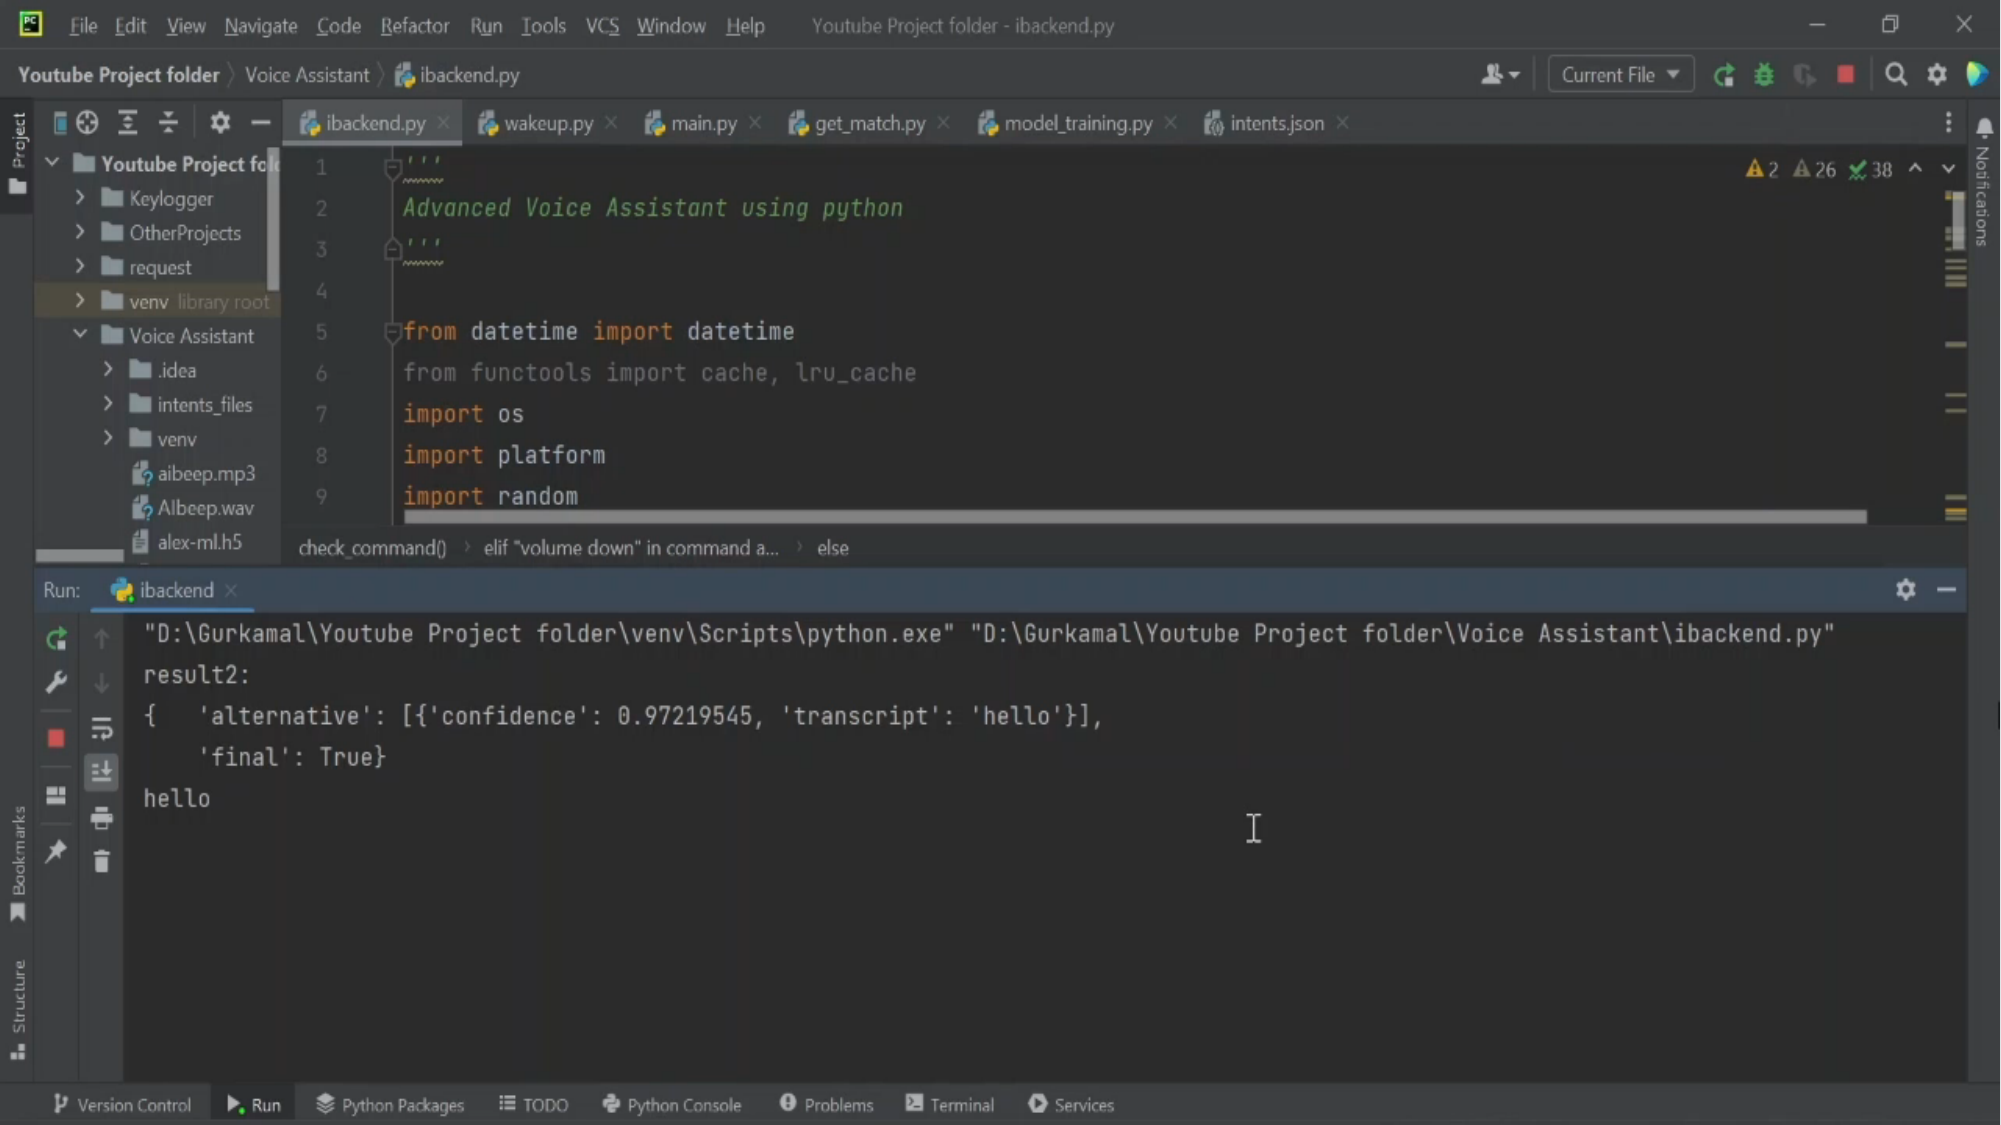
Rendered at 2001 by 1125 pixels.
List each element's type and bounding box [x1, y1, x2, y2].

list [0, 0, 2000, 1125]
